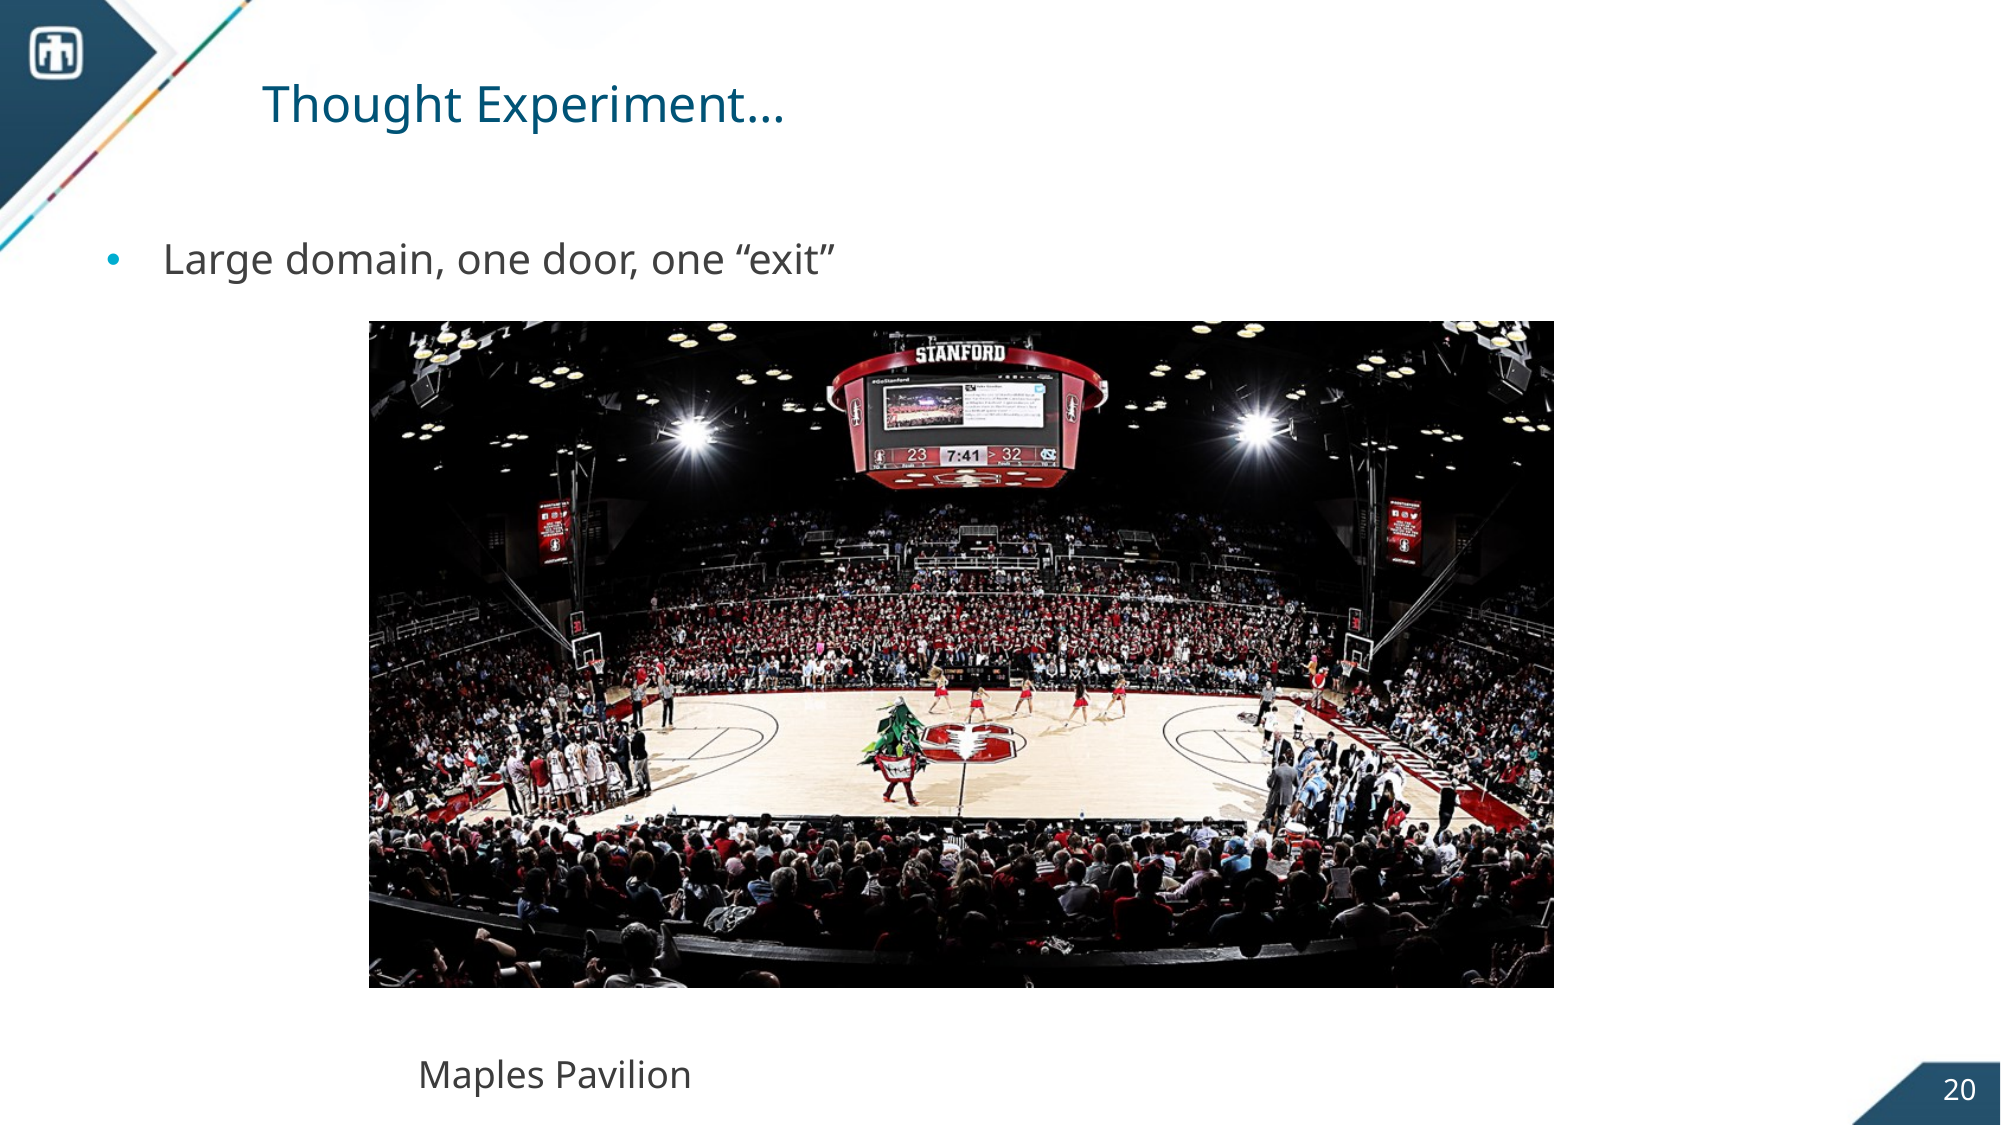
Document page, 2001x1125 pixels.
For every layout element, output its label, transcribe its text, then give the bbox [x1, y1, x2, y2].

picture [0, 0, 2001, 1125]
slide_number 20 [1919, 1061, 2000, 1122]
title Thought Experiment… [262, 42, 1919, 170]
text_box Maples Pavilion [403, 1043, 708, 1104]
list Large domain, one door, one “exit” [106, 231, 1919, 988]
